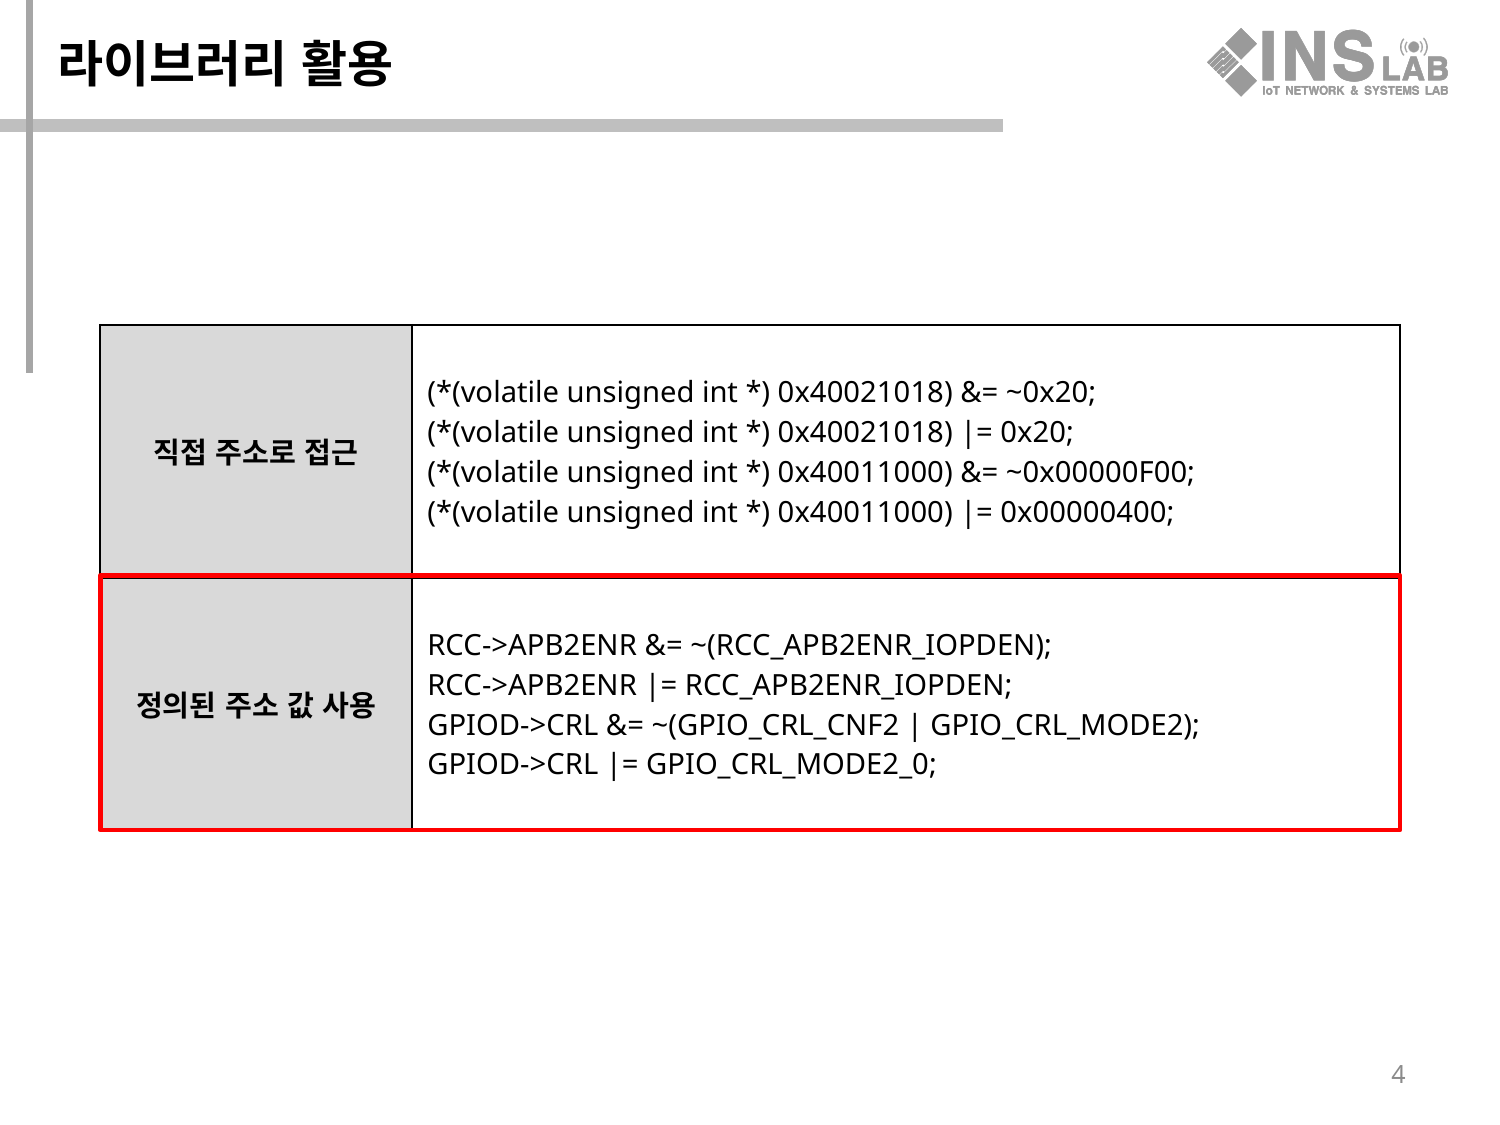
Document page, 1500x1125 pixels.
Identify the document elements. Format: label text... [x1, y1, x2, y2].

table_header (*(volatile unsigned int *) 0x40021018) &= ~0x20; (*(volatile unsigned int *) 0x40021018) |= 0x20; (*(volatile unsigned int *) 0x40011000) &= ~0x00000F00; (*(volatile unsigned int *) 0x40011000) |= 0x00000400; [413, 326, 1399, 573]
title 라이브러리 활용 [42, 15, 1177, 110]
text_box [98, 573, 1402, 832]
slide_number 4 [1070, 1045, 1421, 1106]
table_header 직접 주소로 접근 [101, 326, 411, 573]
